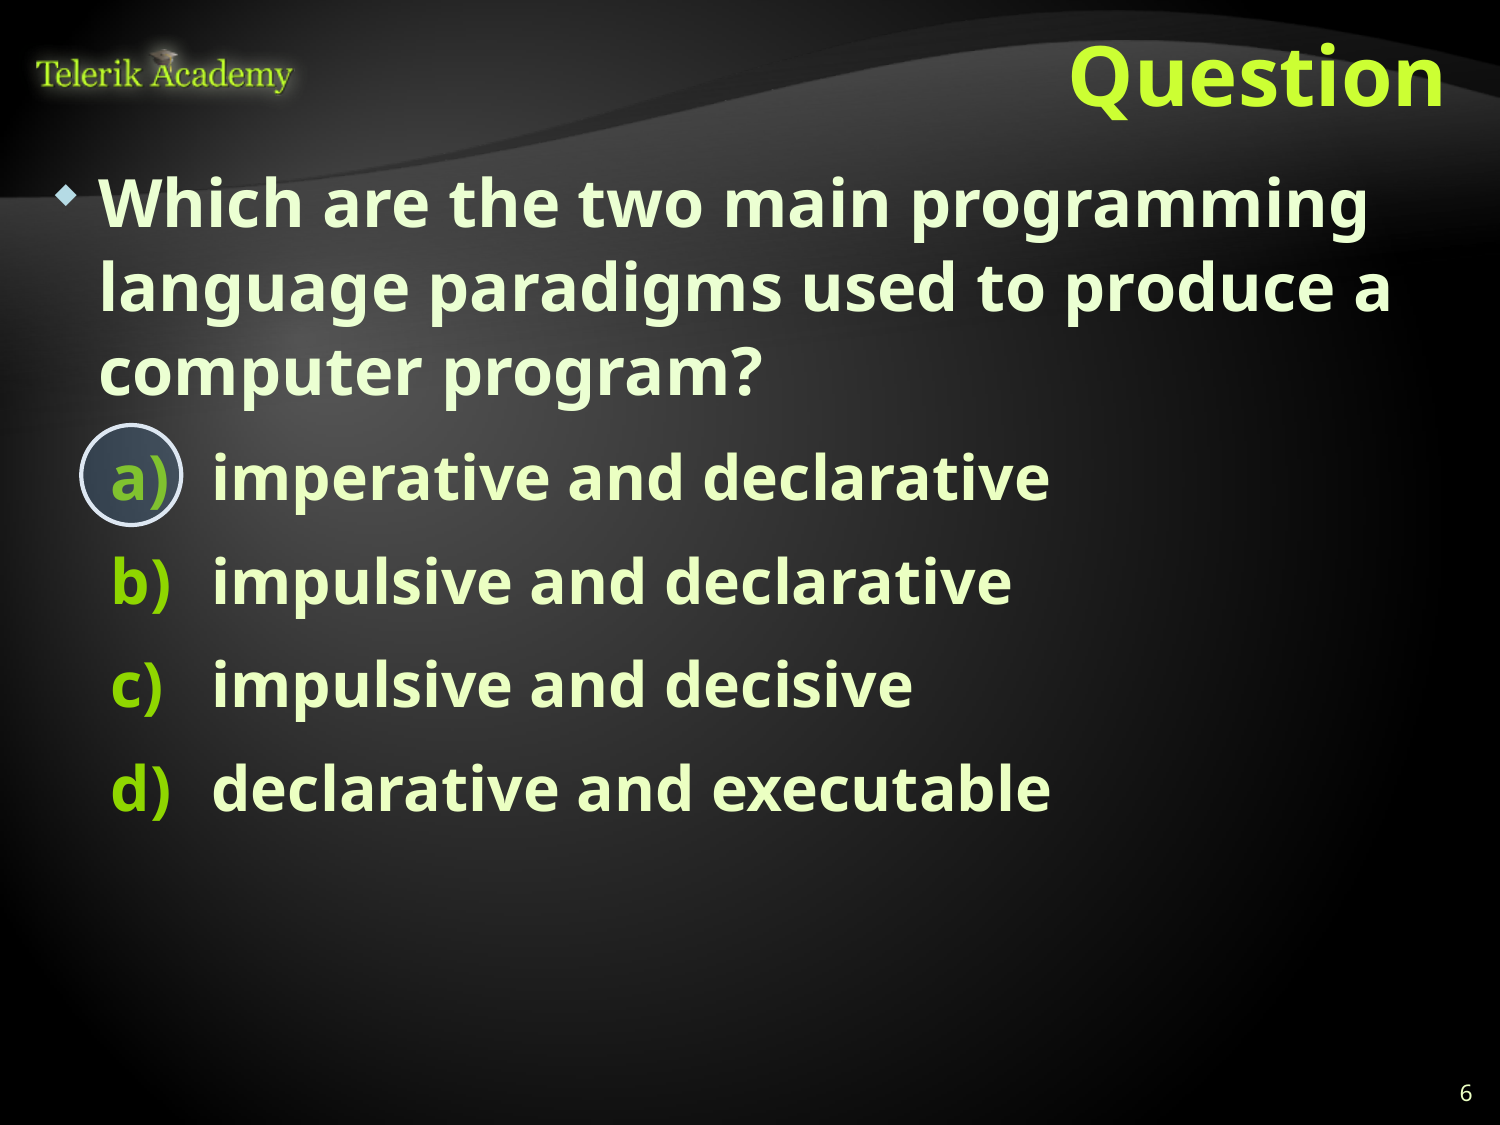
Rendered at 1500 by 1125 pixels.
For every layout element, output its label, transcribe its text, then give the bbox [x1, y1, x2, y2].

list Which are the two main programming language paradigms used to produce a computer program? imperative and declarative impulsive and declarative impulsive and decisive declarative and executable [37, 149, 1463, 1075]
picture [0, 0, 1500, 1125]
slide_number 6 [1412, 1074, 1488, 1113]
title Question [300, 12, 1463, 149]
text_box [79, 422, 184, 528]
